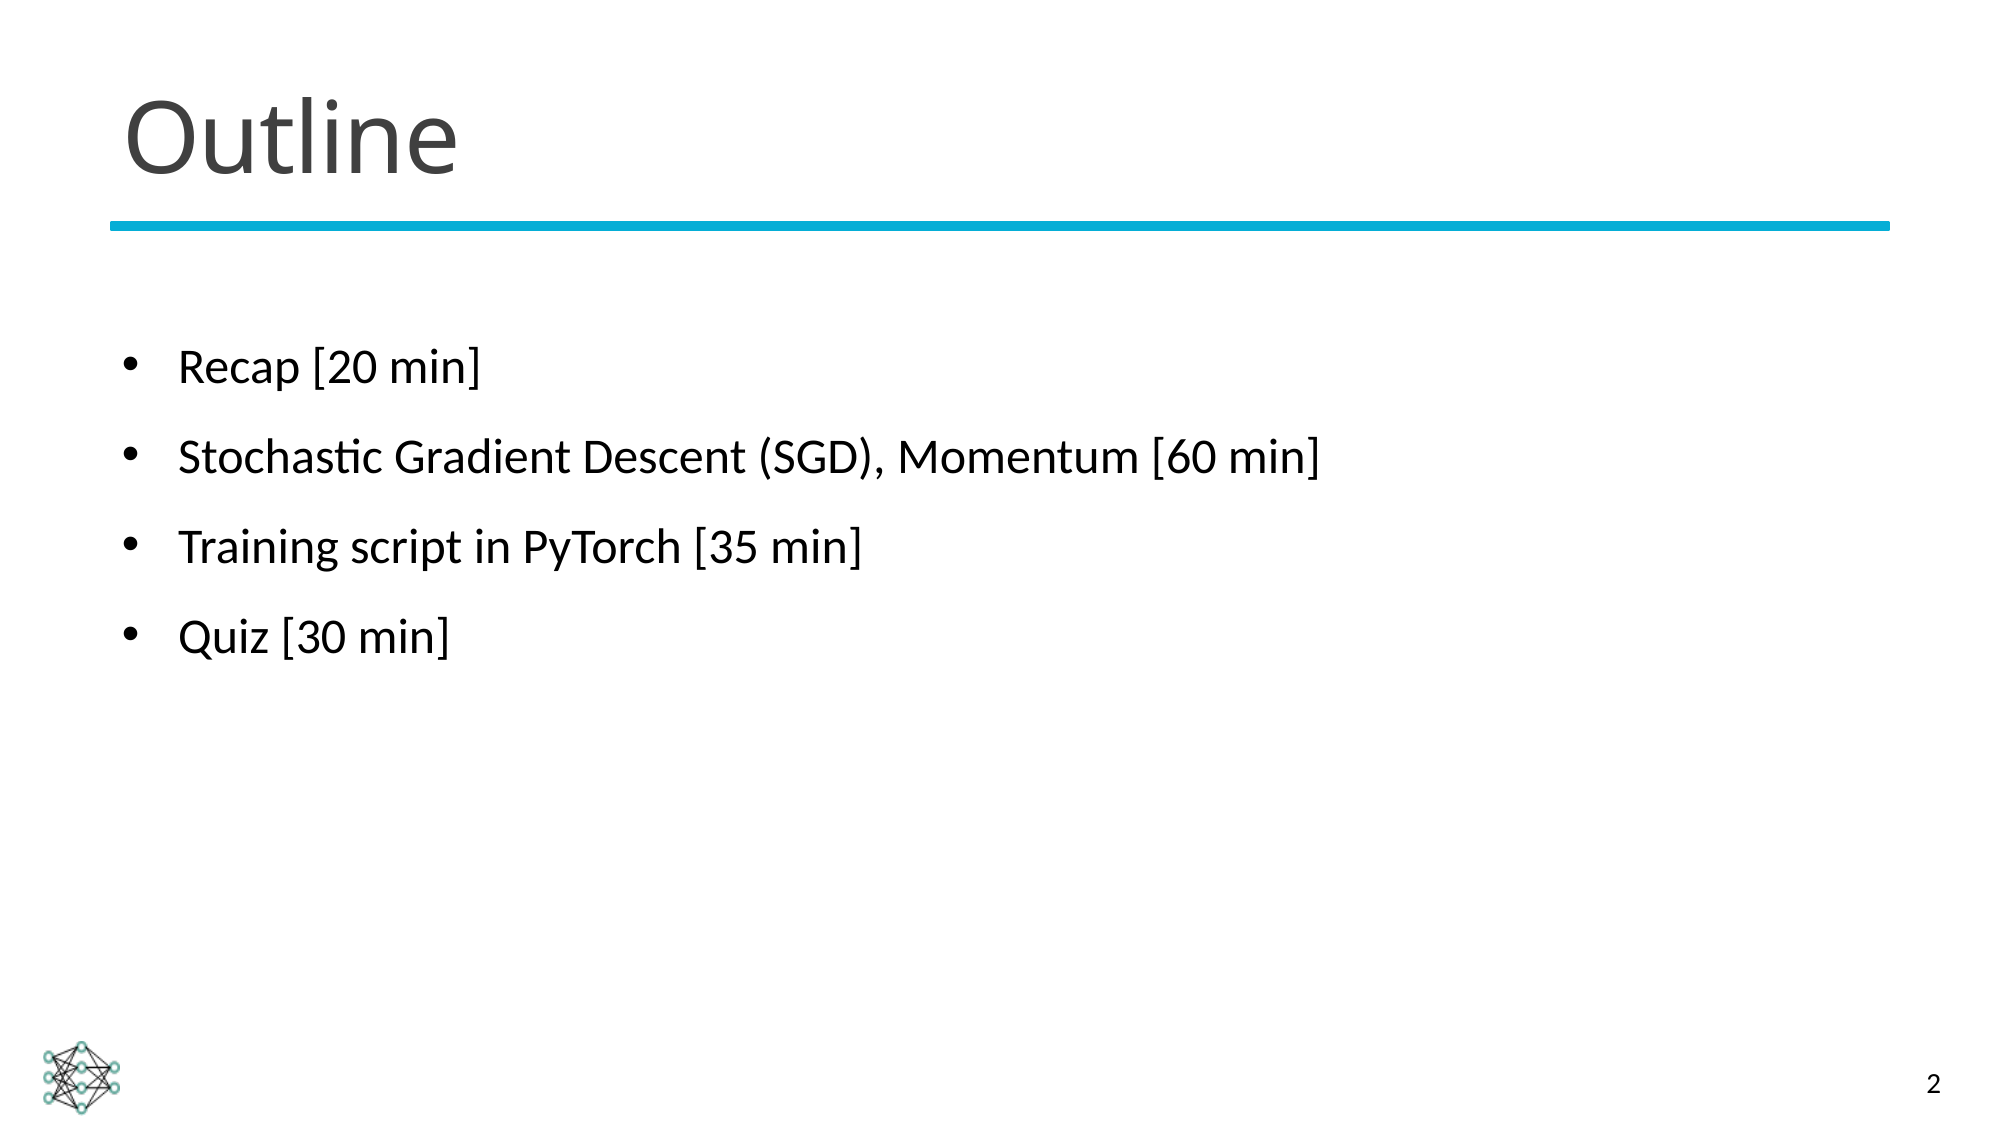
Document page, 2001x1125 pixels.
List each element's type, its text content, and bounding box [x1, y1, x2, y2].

picture [43, 1041, 120, 1116]
title Outline [107, 58, 1899, 228]
text_box Recap [20 min] Stochastic Gradient Descent (SGD), Momentum [60 min] Training script in PyTorch [35 min] Quiz [30 min] [107, 296, 1899, 671]
slide_number 2 [1740, 1052, 1957, 1113]
